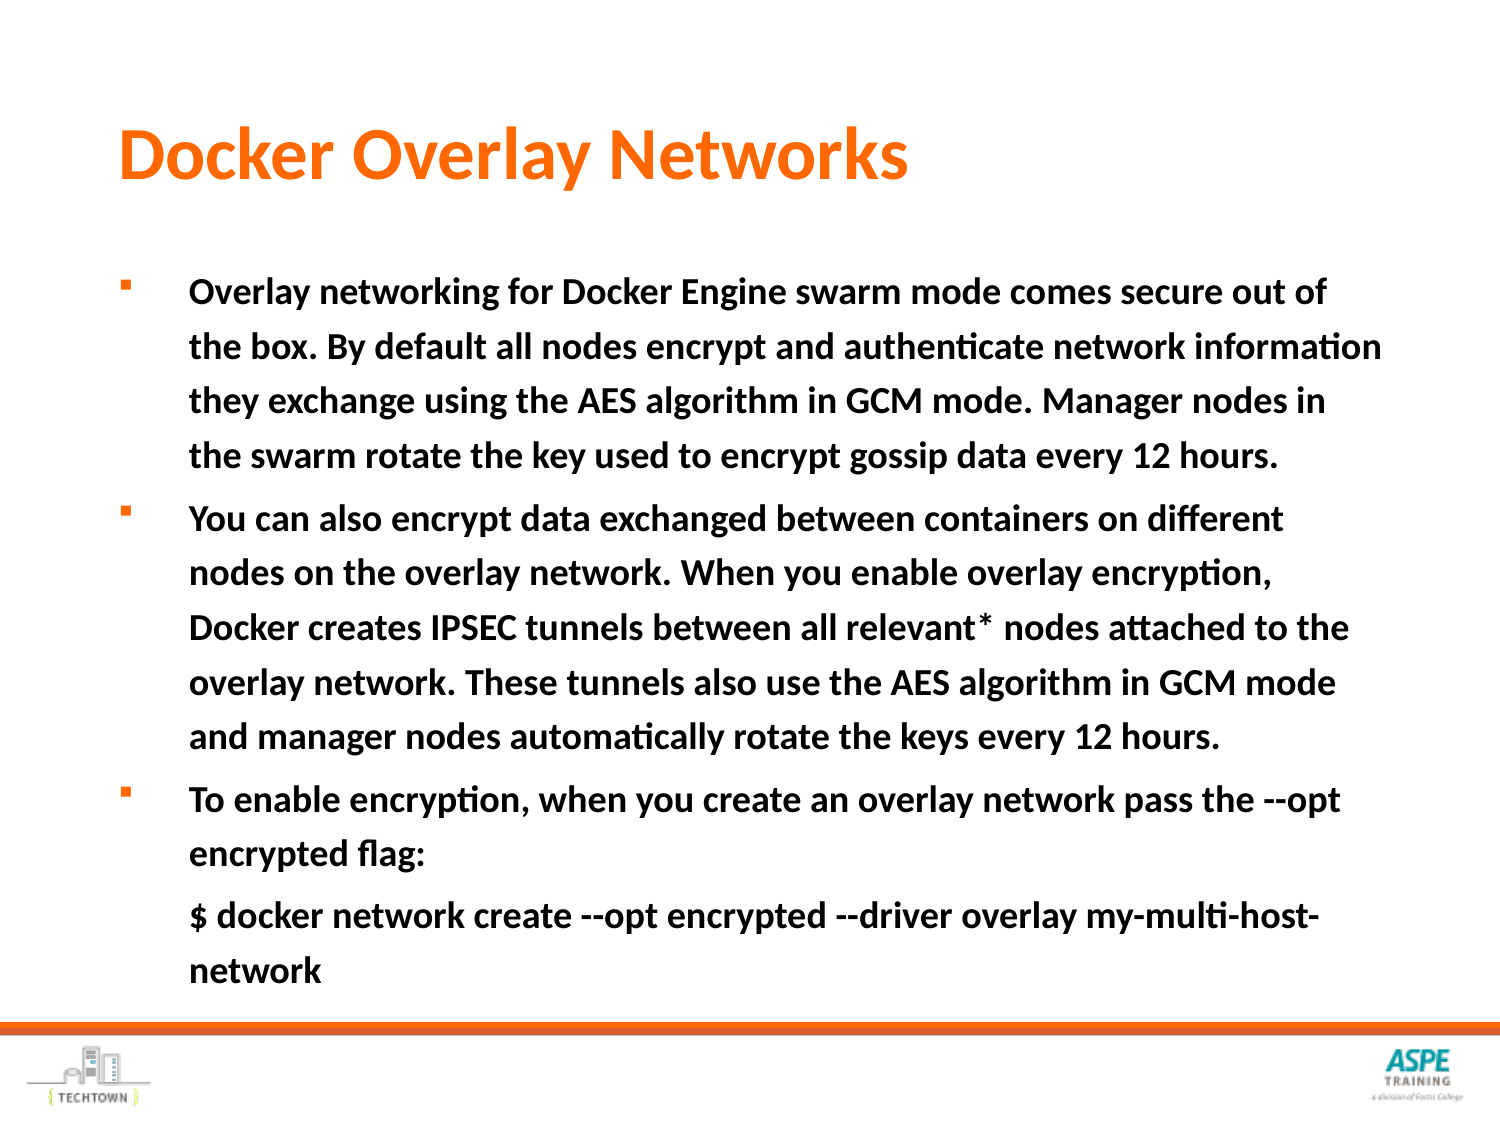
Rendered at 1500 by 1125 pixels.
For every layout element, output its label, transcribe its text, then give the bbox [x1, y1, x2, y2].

list Overlay networking for Docker Engine swarm mode comes secure out of the box. By default all nodes encrypt and authenticate network information they exchange using the AES algorithm in GCM mode. Manager nodes in the swarm rotate the key used to encrypt gossip data every 12 hours. You can also encrypt data exchanged between containers on different nodes on the overlay network. When you enable overlay encryption, Docker creates IPSEC tunnels between all relevant* nodes attached to the overlay network. These tunnels also use the AES algorithm in GCM mode and manager nodes automatically rotate the keys every 12 hours. To enable encryption, when you create an overlay network pass the --opt encrypted flag: $ docker network create --opt encrypted --driver overlay my-multi-host-network [103, 249, 1397, 1014]
title Docker Overlay Networks [103, 59, 1397, 249]
